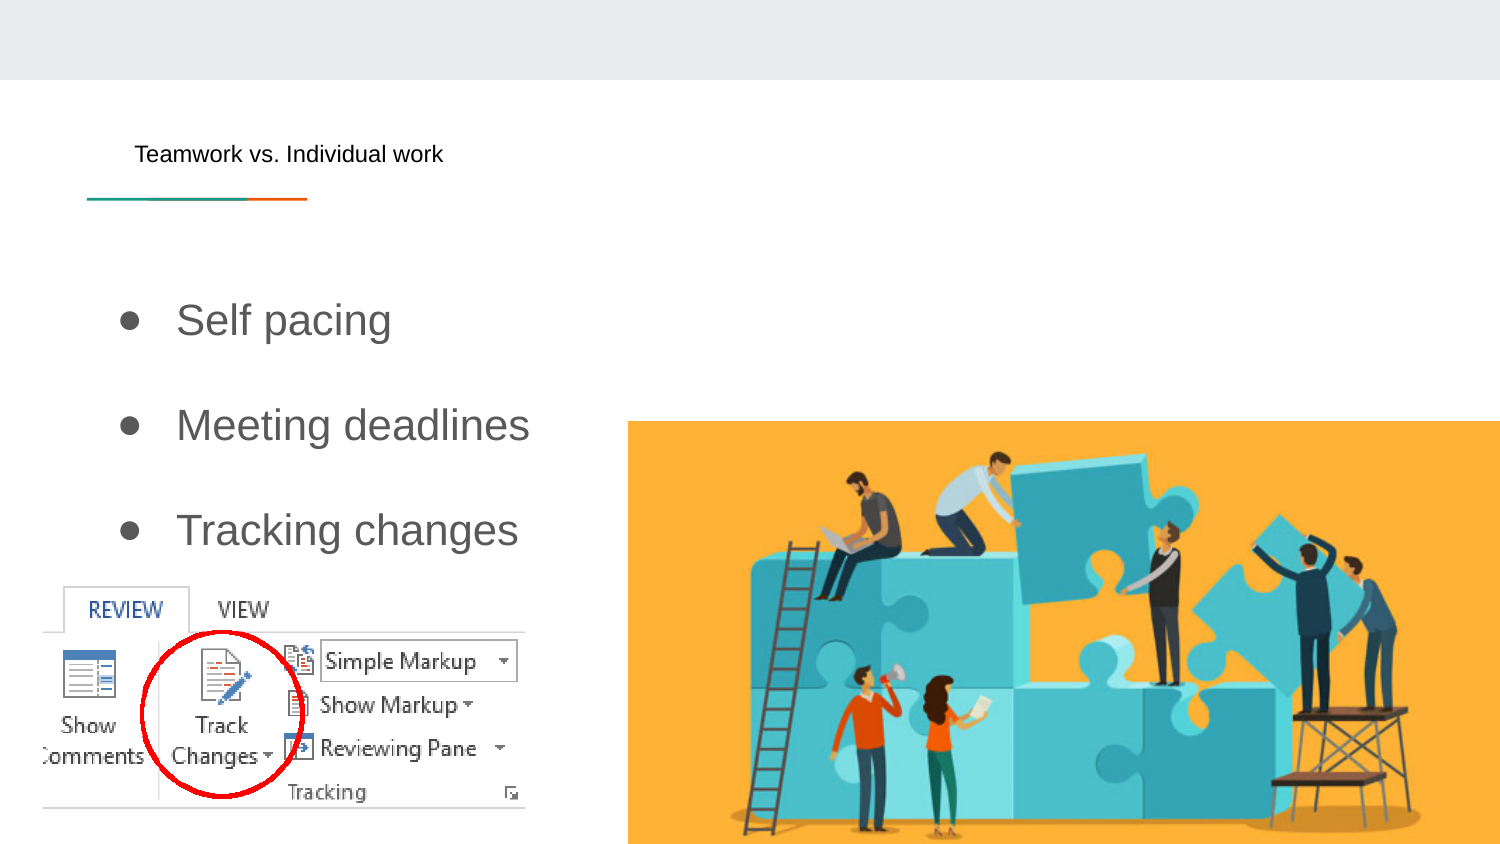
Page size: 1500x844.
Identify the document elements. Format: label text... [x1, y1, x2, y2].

picture [627, 421, 1500, 844]
picture [43, 580, 525, 816]
list Self pacing Meeting deadlines Tracking changes [86, 224, 1348, 596]
title Teamwork vs. Individual work [119, 95, 1381, 184]
